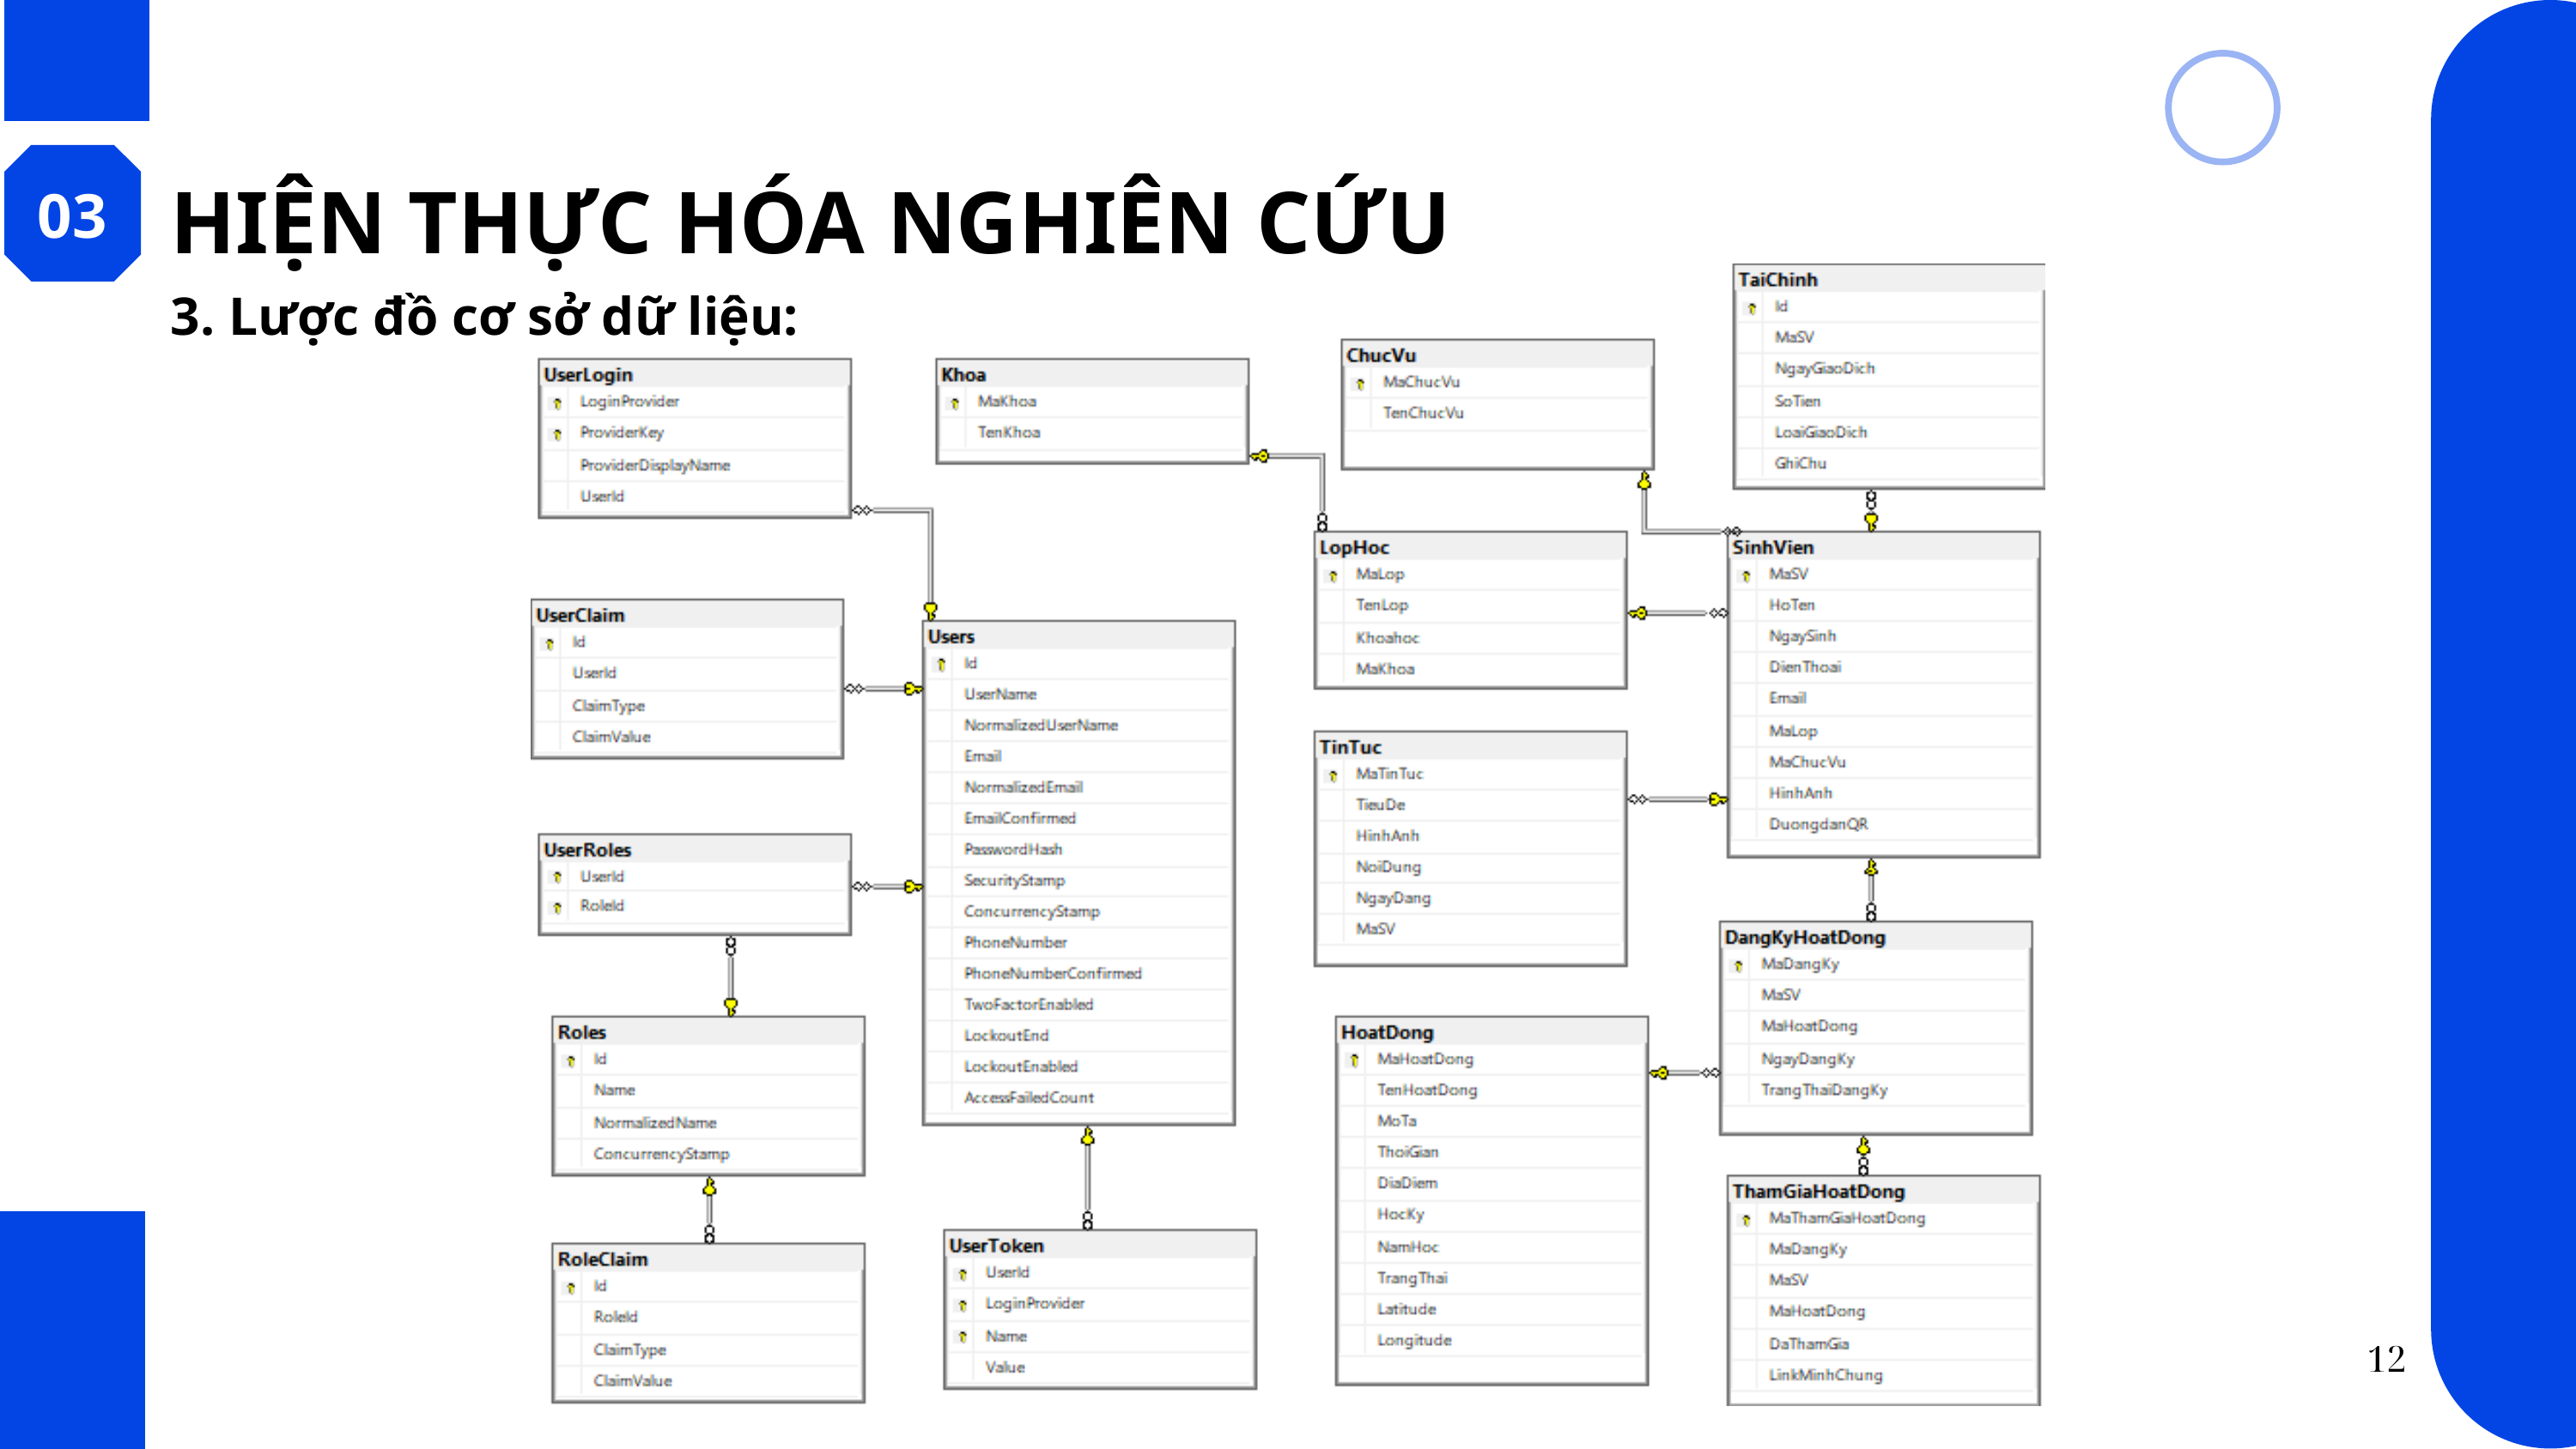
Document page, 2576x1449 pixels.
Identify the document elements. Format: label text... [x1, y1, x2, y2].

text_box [0, 1210, 146, 1449]
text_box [3, 0, 150, 121]
text_box HIỆN THỰC HÓA NGHIÊN CỨU [171, 151, 2169, 271]
text_box 3. Lược đồ cơ sở dữ liệu: [171, 273, 1422, 346]
text_box [531, 271, 2045, 1406]
text_box 12 [2366, 1329, 2408, 1380]
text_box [2168, 52, 2278, 162]
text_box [3, 144, 142, 282]
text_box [2430, 0, 2576, 1449]
